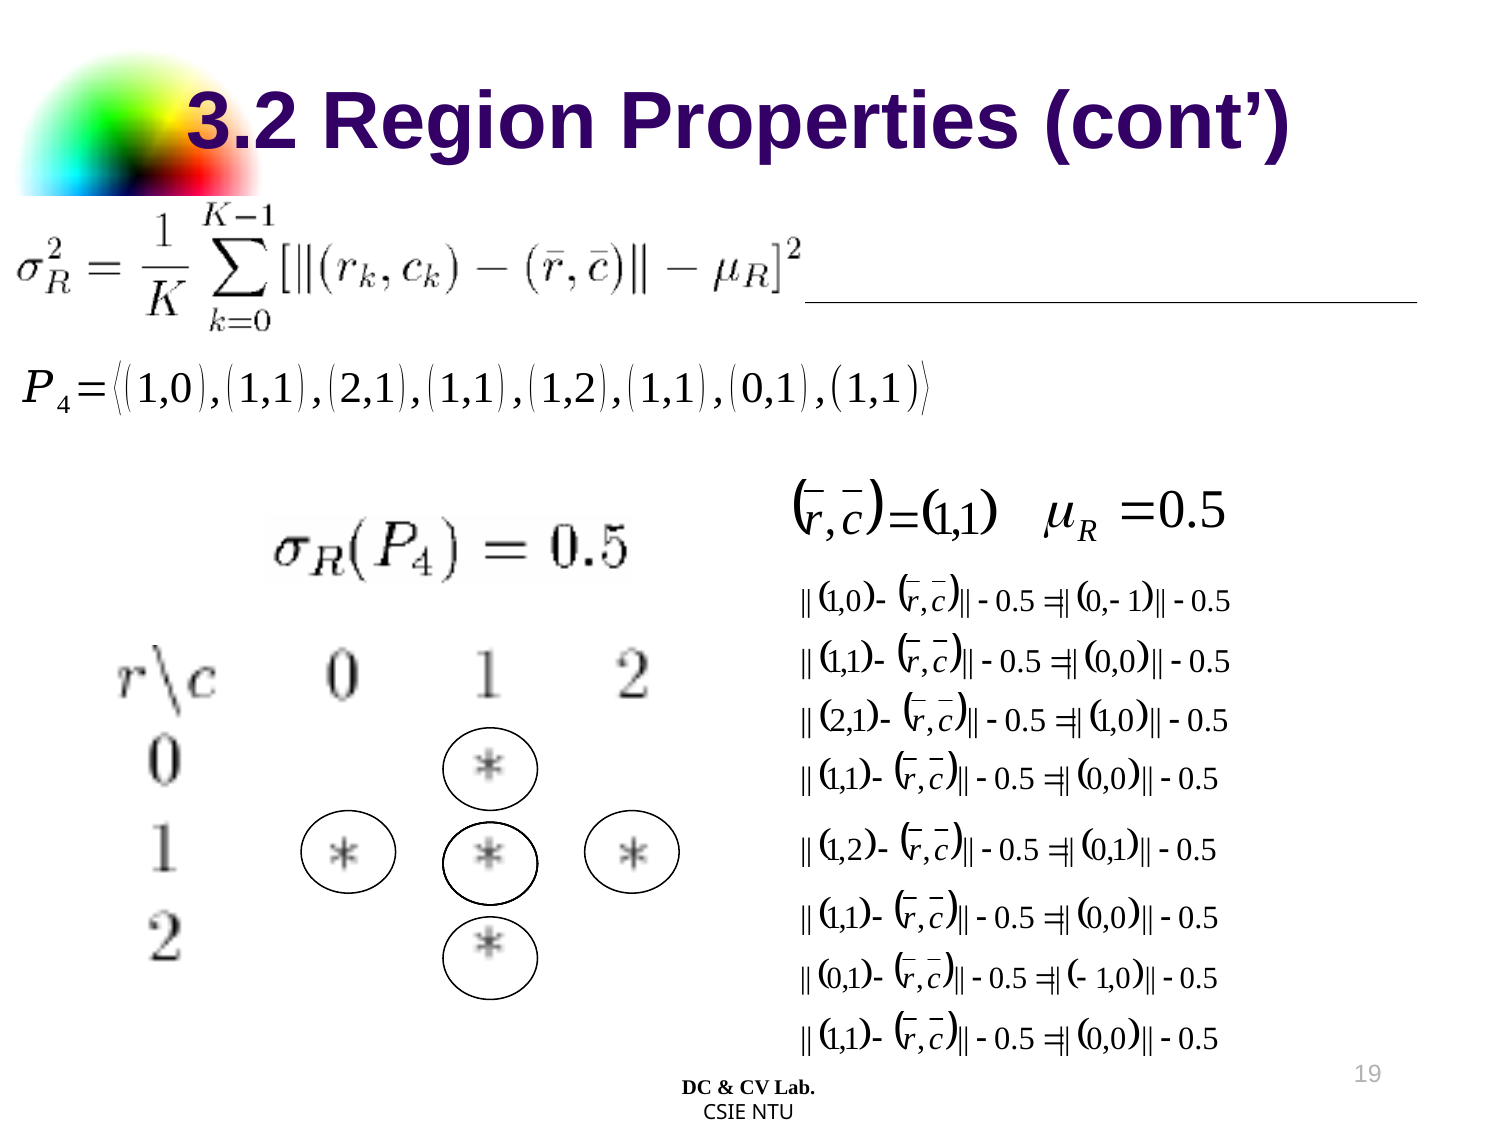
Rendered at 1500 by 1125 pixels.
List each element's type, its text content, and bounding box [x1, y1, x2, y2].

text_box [797, 574, 1235, 625]
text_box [797, 751, 1223, 804]
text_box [797, 1011, 1223, 1063]
picture [0, 42, 805, 336]
text_box [668, 825, 680, 879]
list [1033, 473, 1235, 551]
footer DC & CV Lab. CSIE NTU [511, 1066, 987, 1125]
slide_number 19 [1059, 1042, 1397, 1103]
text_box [785, 479, 999, 555]
title 3.2 Region Properties (cont’) [171, 0, 1500, 173]
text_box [797, 890, 1223, 942]
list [797, 633, 1235, 687]
picture [112, 645, 668, 977]
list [265, 515, 632, 586]
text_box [797, 692, 1235, 746]
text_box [797, 952, 1223, 1002]
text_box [797, 822, 1223, 874]
text_box [448, 977, 533, 1000]
